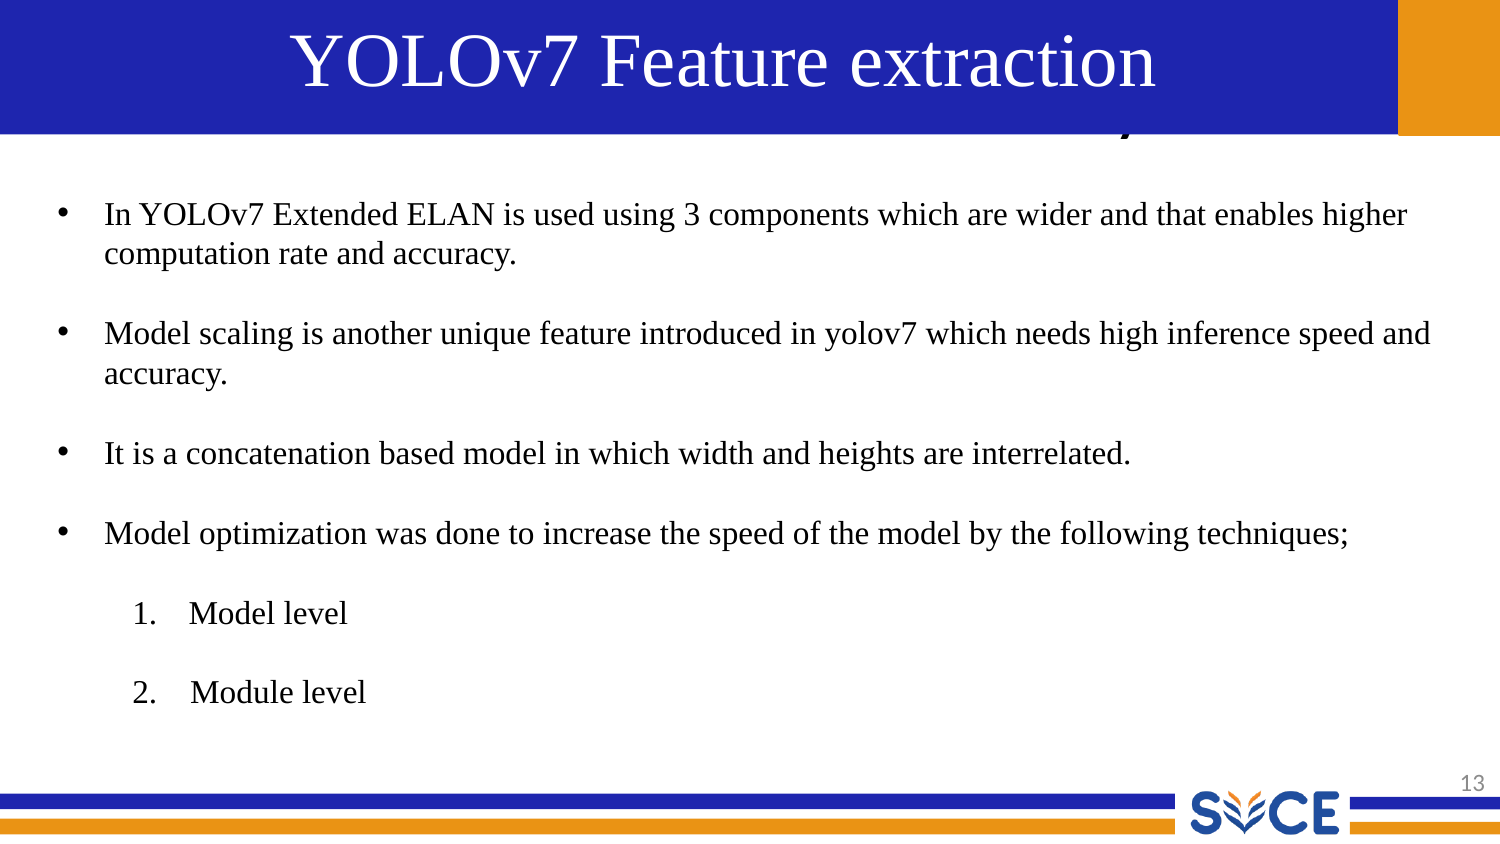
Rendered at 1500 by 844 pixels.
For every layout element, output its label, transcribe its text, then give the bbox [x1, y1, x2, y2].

title YOLOv7 Feature extraction [48, 1, 1399, 110]
slide_number 13 [1149, 759, 1500, 805]
picture [1187, 805, 1343, 843]
text_box In YOLOv7 Extended ELAN is used using 3 components which are wider and that enables higher computation rate and accuracy. Model scaling is another unique feature introduced in yolov7 which needs high inference speed and accuracy. It is a concatenation based model in which width and heights are interrelated. Model optimization was done to increase the speed of the model by the following techniques; Model level 2. Module level [42, 184, 1456, 718]
